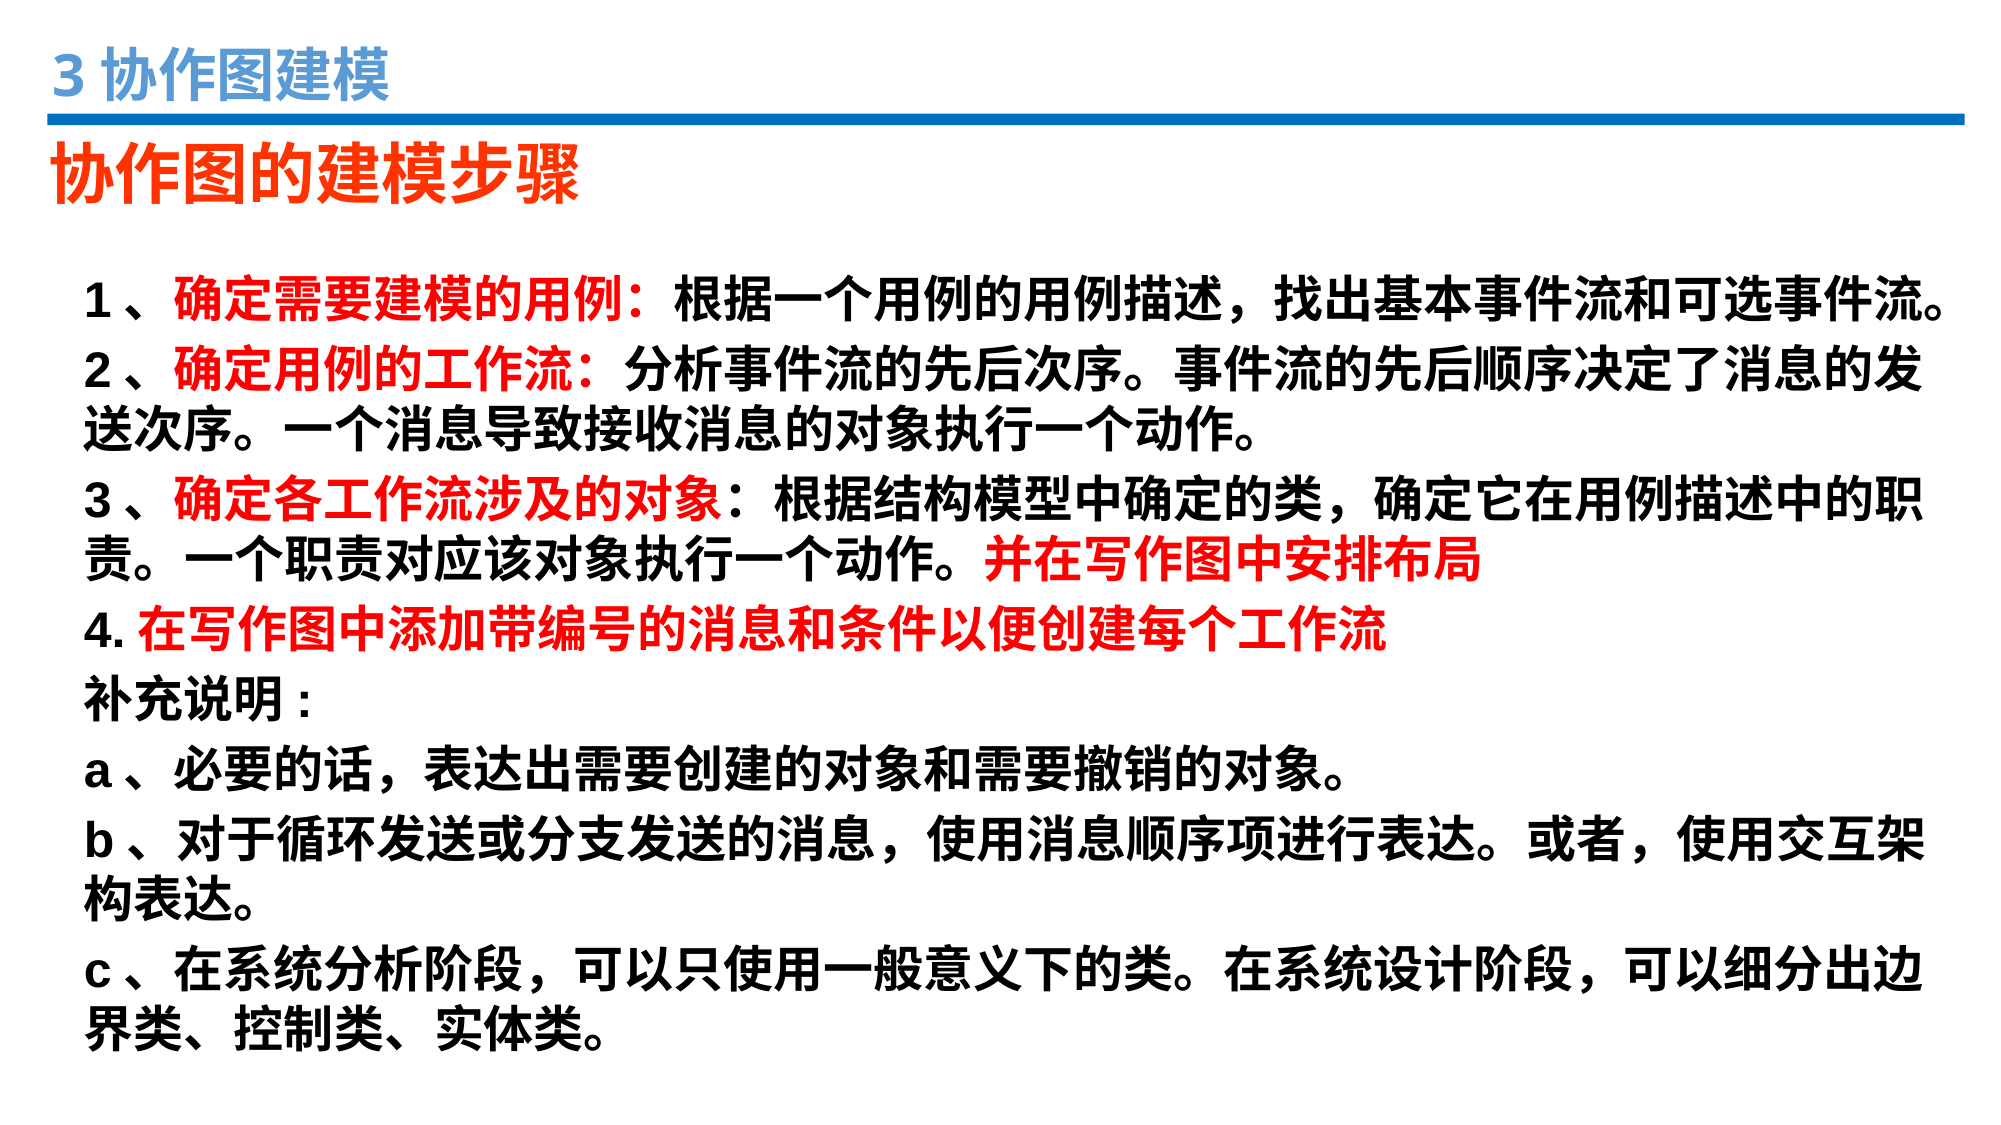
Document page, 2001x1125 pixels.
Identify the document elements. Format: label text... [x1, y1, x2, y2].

text_box 协作图的建模步骤 [33, 124, 598, 220]
text_box 3协作图建模 [37, 30, 406, 116]
text_box 1、确定需要建模的用例：根据一个用例的用例描述，找出基本事件流和可选事件流。 2、确定用例的工作流：分析事件流的先后次序。事件流的先后顺序决定了消息的发送次序。一个消息导致接收消息的对象执行一个动作。 3、确定各工作流涉及的对象：根据结构模型中确定的类，确定它在用例描述中的职责。一个职责对应该对象执行一个动作。并在写作图中安排布局 4.在写作图中添加带编号的消息和条件以便创建每个工作流 补充说明: a、必要的话，表达出需要创建的对象和需要撤销的对象。 b、对于循环发送或分支发送的消息，使用消息顺序项进行表达。或者，使用交互架构表达。 c、在系统分析阶段，可以只使用一般意义下的类。在系统设计阶段，可以细分出边界类、控制类、实体类。 [68, 259, 1950, 1065]
